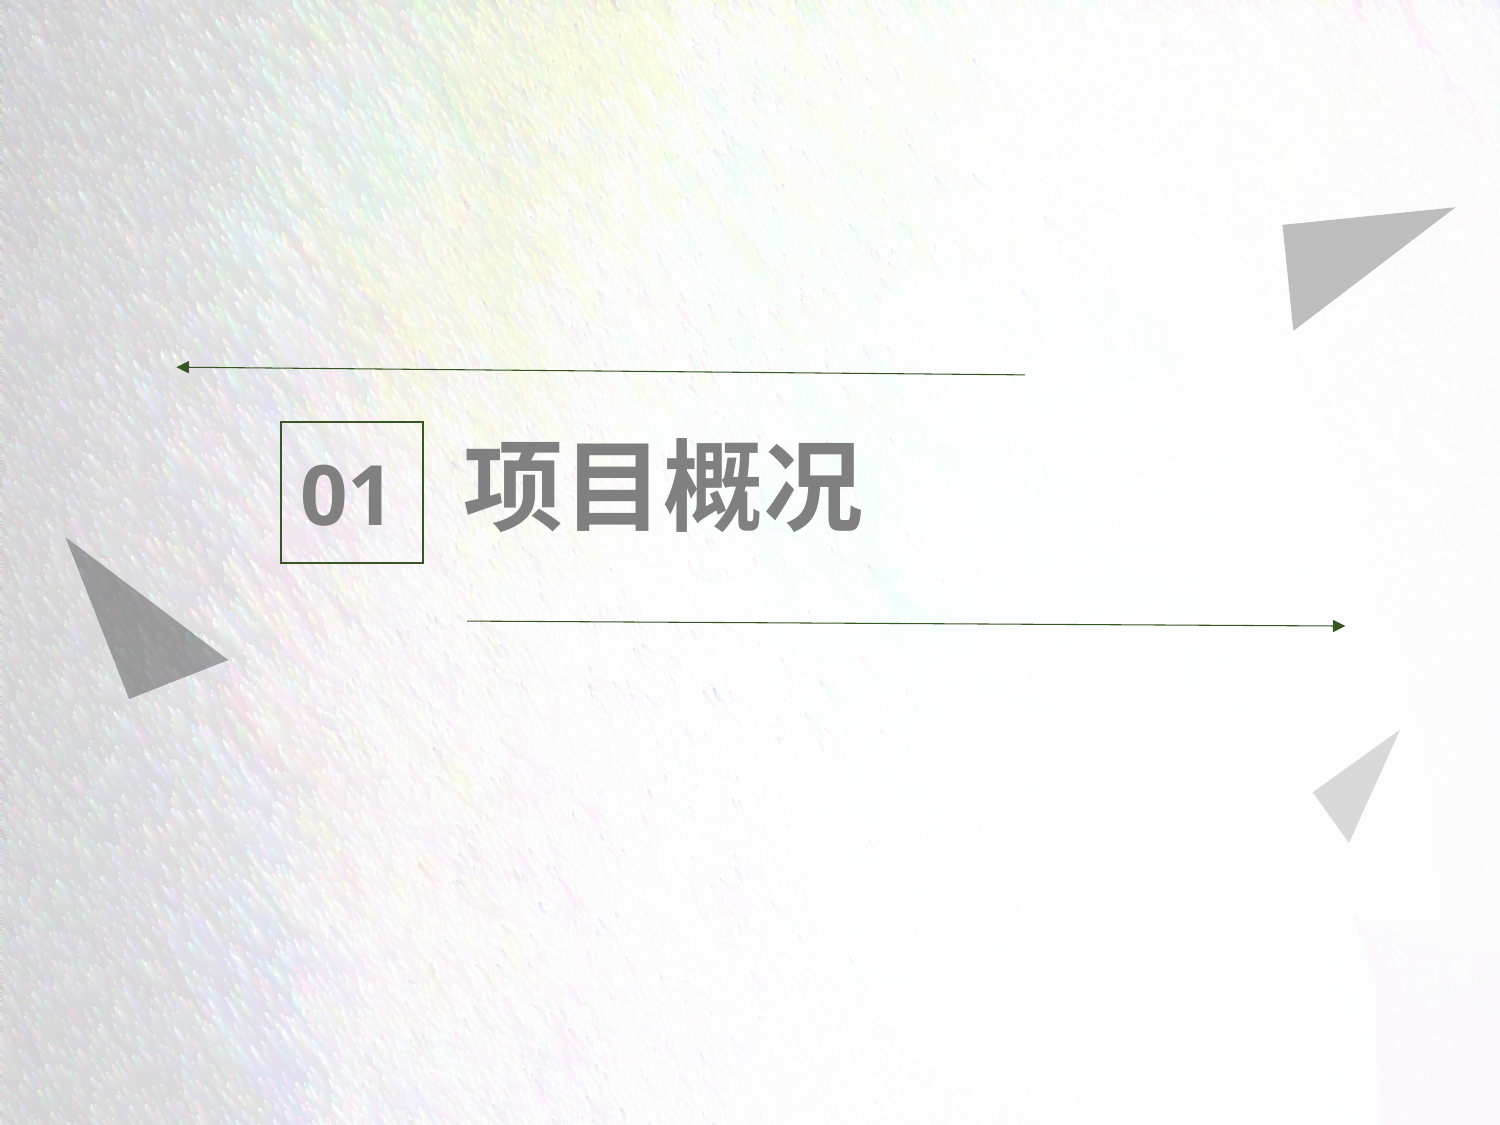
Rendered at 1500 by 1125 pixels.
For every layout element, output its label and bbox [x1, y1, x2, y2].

text_box [466, 620, 1346, 626]
picture [0, 0, 1500, 1125]
text_box [280, 421, 423, 564]
text_box [176, 367, 1025, 375]
